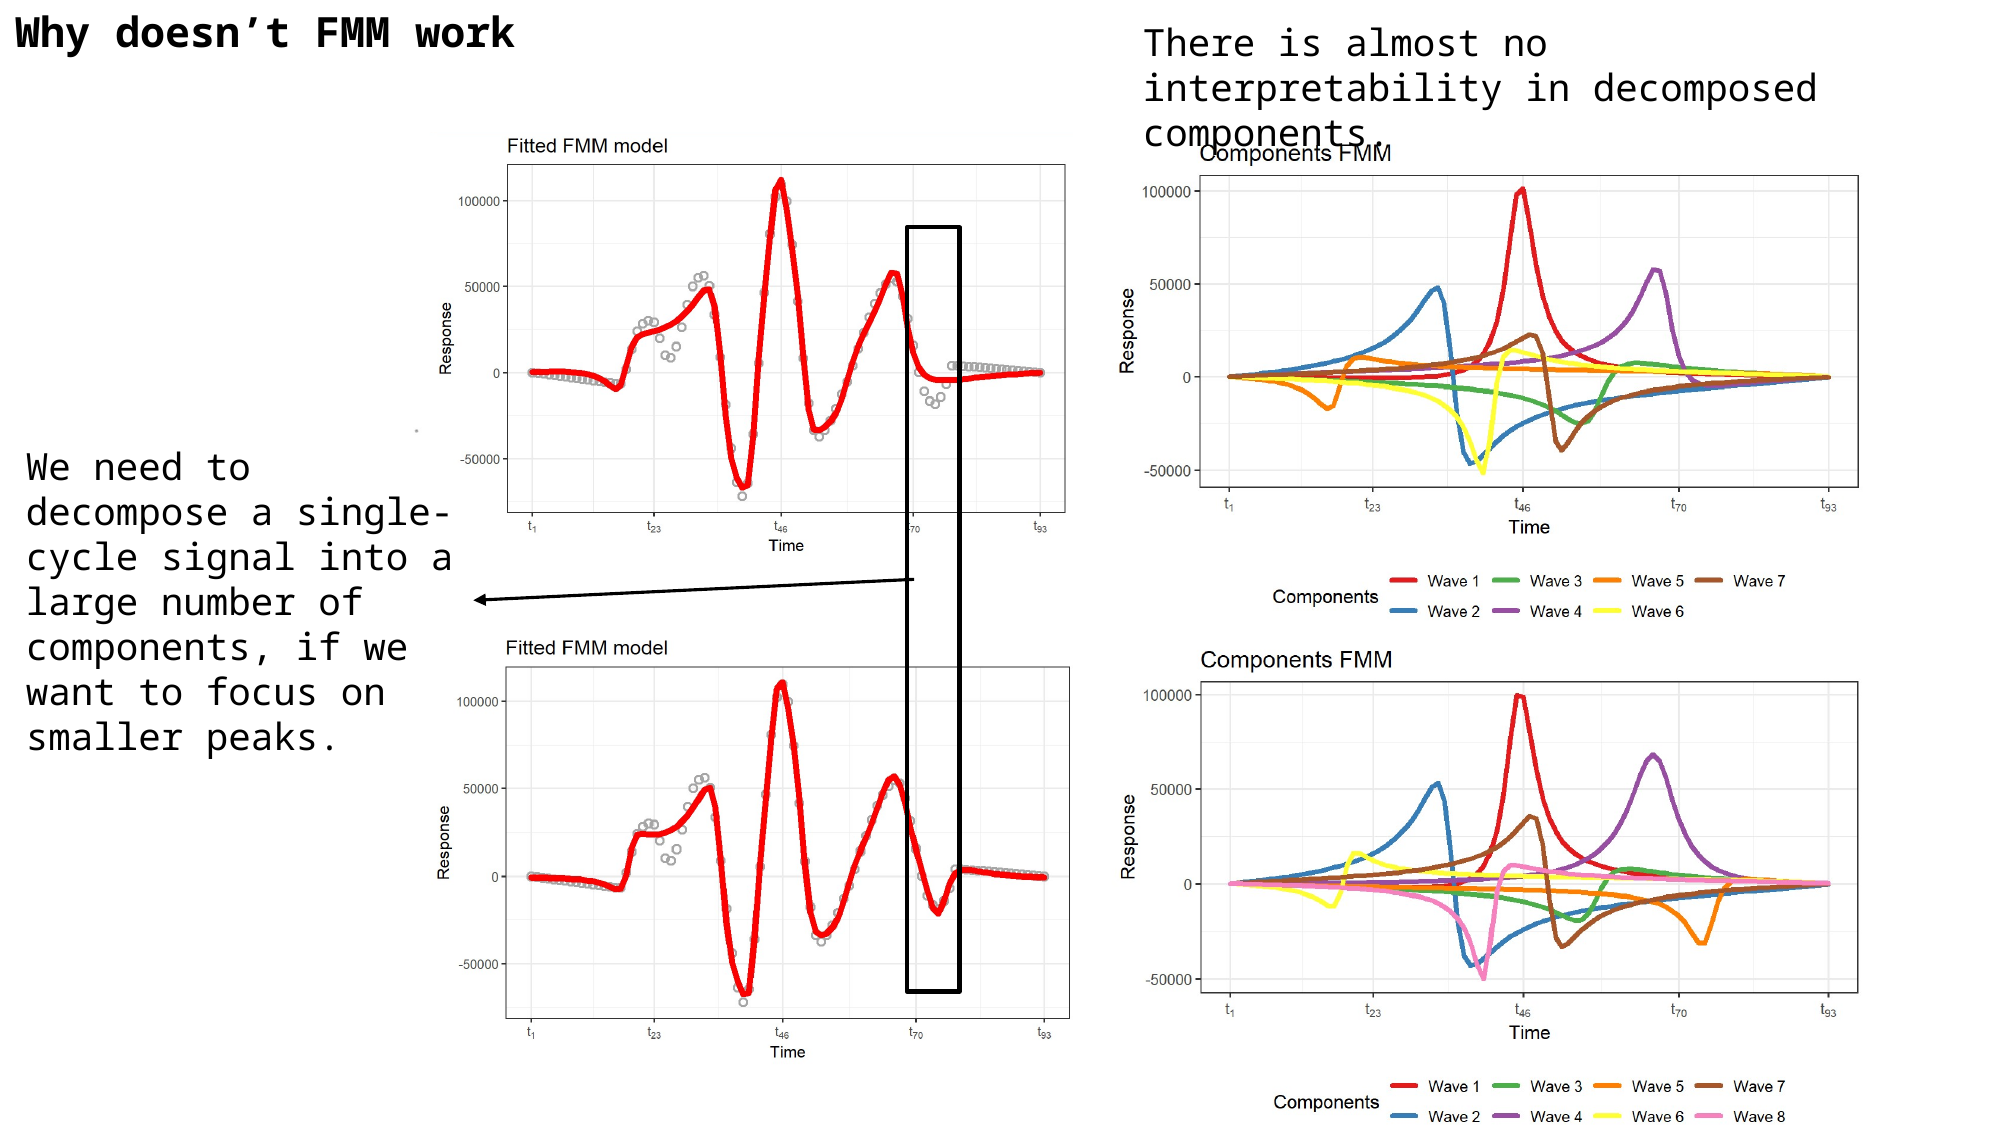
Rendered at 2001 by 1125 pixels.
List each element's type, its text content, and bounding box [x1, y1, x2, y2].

picture [412, 132, 1073, 559]
picture [429, 632, 1078, 1067]
picture [1111, 132, 1881, 1125]
text_box [905, 567, 962, 630]
text_box Why doesn’t FMM work [0, 0, 753, 64]
text_box There is almost no interpretability in decomposed components. [1128, 11, 1906, 162]
text_box We need to decompose a single-cycle signal into a large number of components, if we want to focus on smaller peaks. [11, 435, 474, 766]
